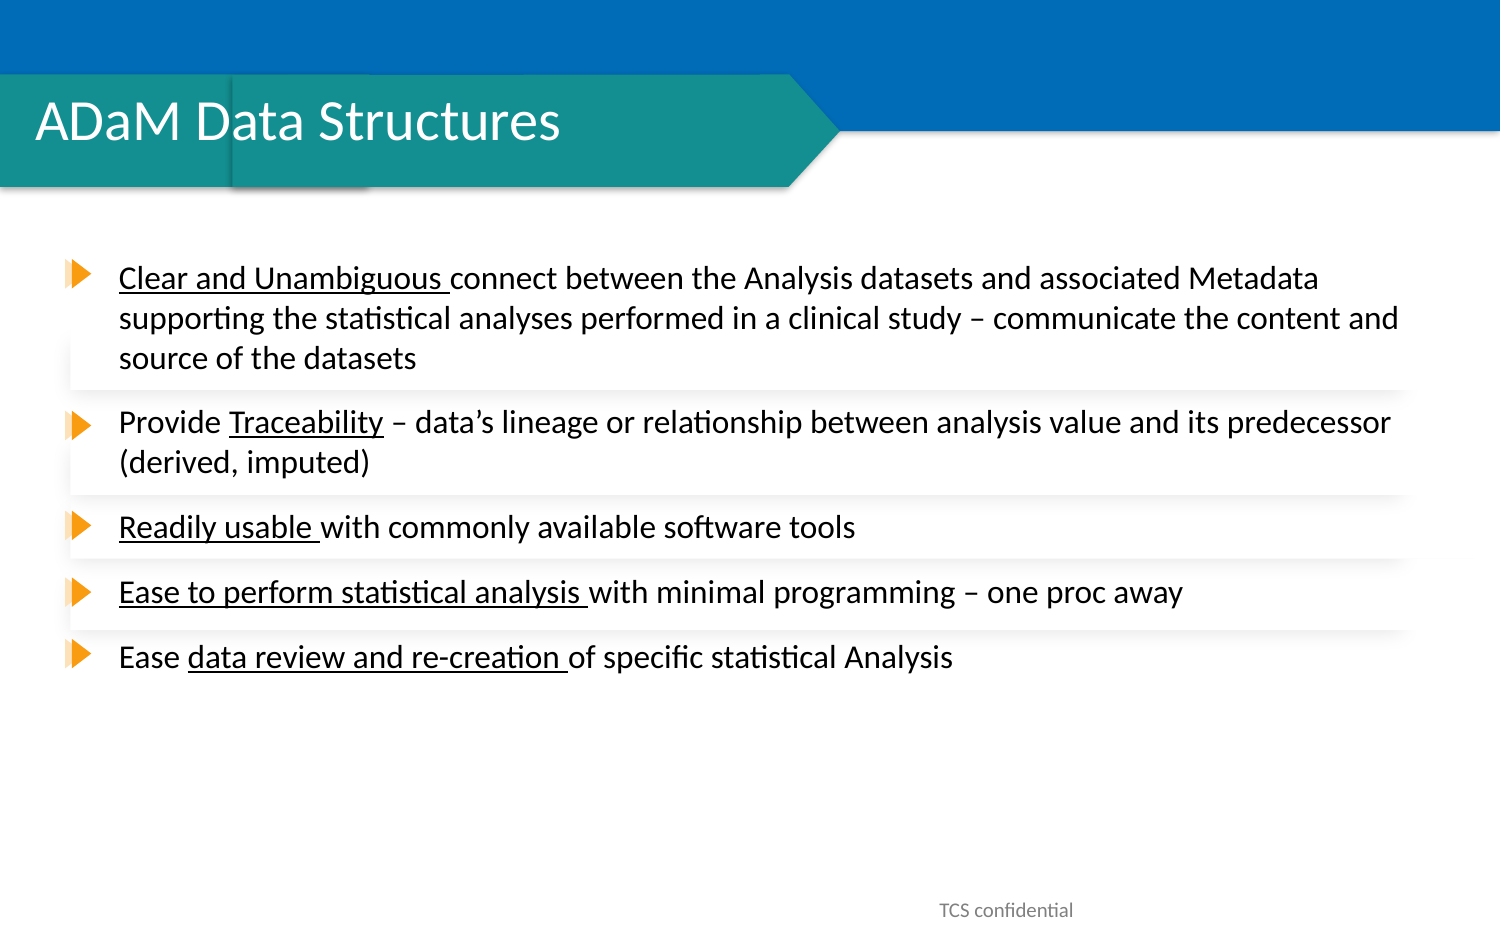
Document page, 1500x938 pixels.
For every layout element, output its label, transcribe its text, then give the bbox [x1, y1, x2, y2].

text_box [69, 639, 94, 671]
text_box [69, 257, 94, 291]
list Clear and Unambiguous connect between the Analysis datasets and associated Metadata supporting the statistical analyses performed in a clinical study – communicate the content and source of the datasets Provide Traceability – data’s lineage or relationship between analysis value and its predecessor (derived, imputed) Readily usable with commonly available software tools Ease to perform statistical analysis with minimal programming – one proc away Ease data review and re-creation of specific statistical Analysis [66, 640, 1463, 692]
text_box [70, 398, 1494, 496]
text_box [70, 565, 1494, 631]
list TCS confidential [775, 891, 1238, 927]
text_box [70, 501, 1494, 559]
text_box [63, 257, 69, 291]
list Clear and Unambiguous connect between the Analysis datasets and associated Metadata supporting the statistical analyses performed in a clinical study – communicate the content and source of the datasets Provide Traceability – data’s lineage or relationship between analysis value and its predecessor (derived, imputed) Readily usable with commonly available software tools Ease to perform statistical analysis with minimal programming – one proc away Ease data review and re-creation of specific statistical Analysis [66, 248, 1463, 295]
list TCS confidential [66, 295, 1463, 398]
title ADaM Data Structures [0, 75, 597, 163]
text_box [70, 293, 1494, 391]
text_box [63, 636, 69, 671]
